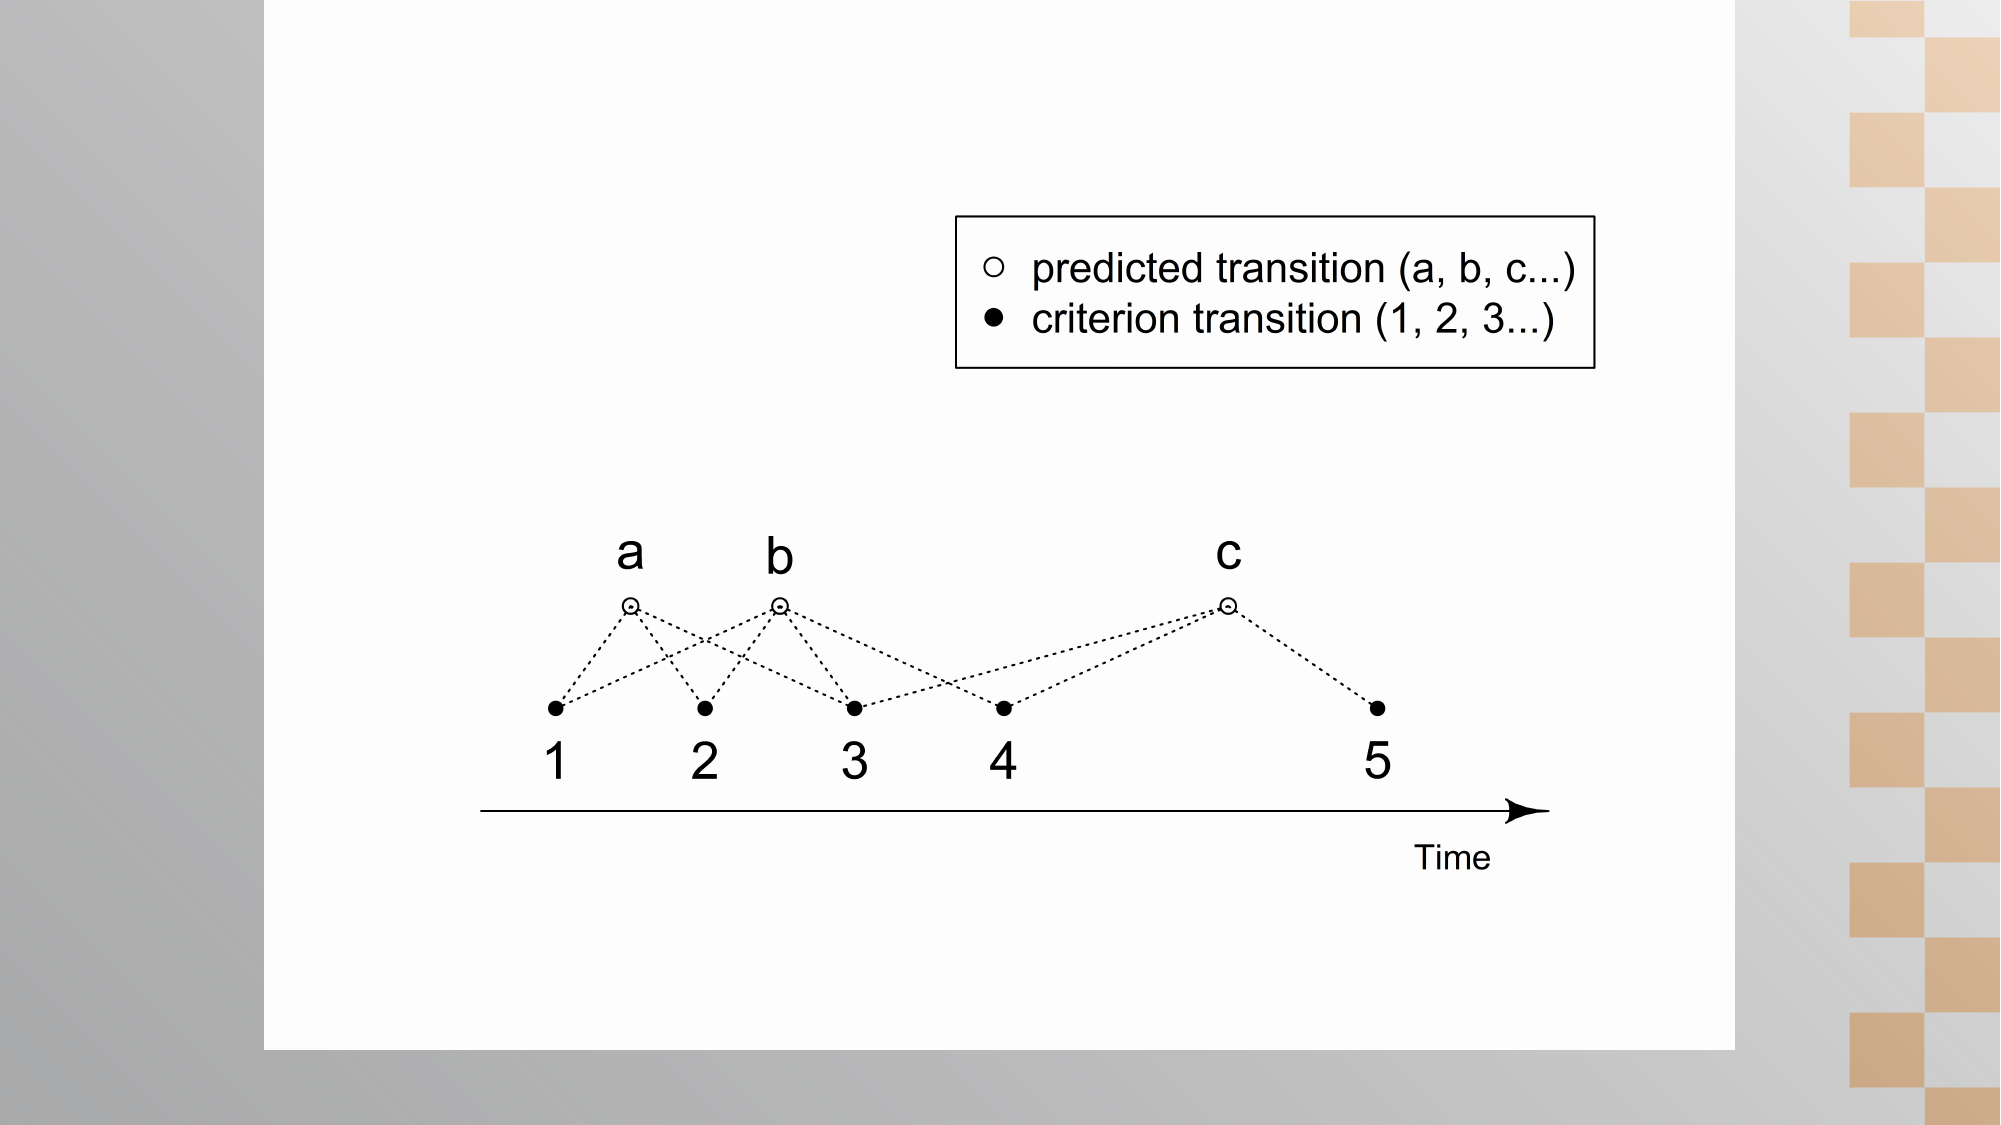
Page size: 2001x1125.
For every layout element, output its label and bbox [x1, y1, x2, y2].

list [264, 0, 1735, 1050]
